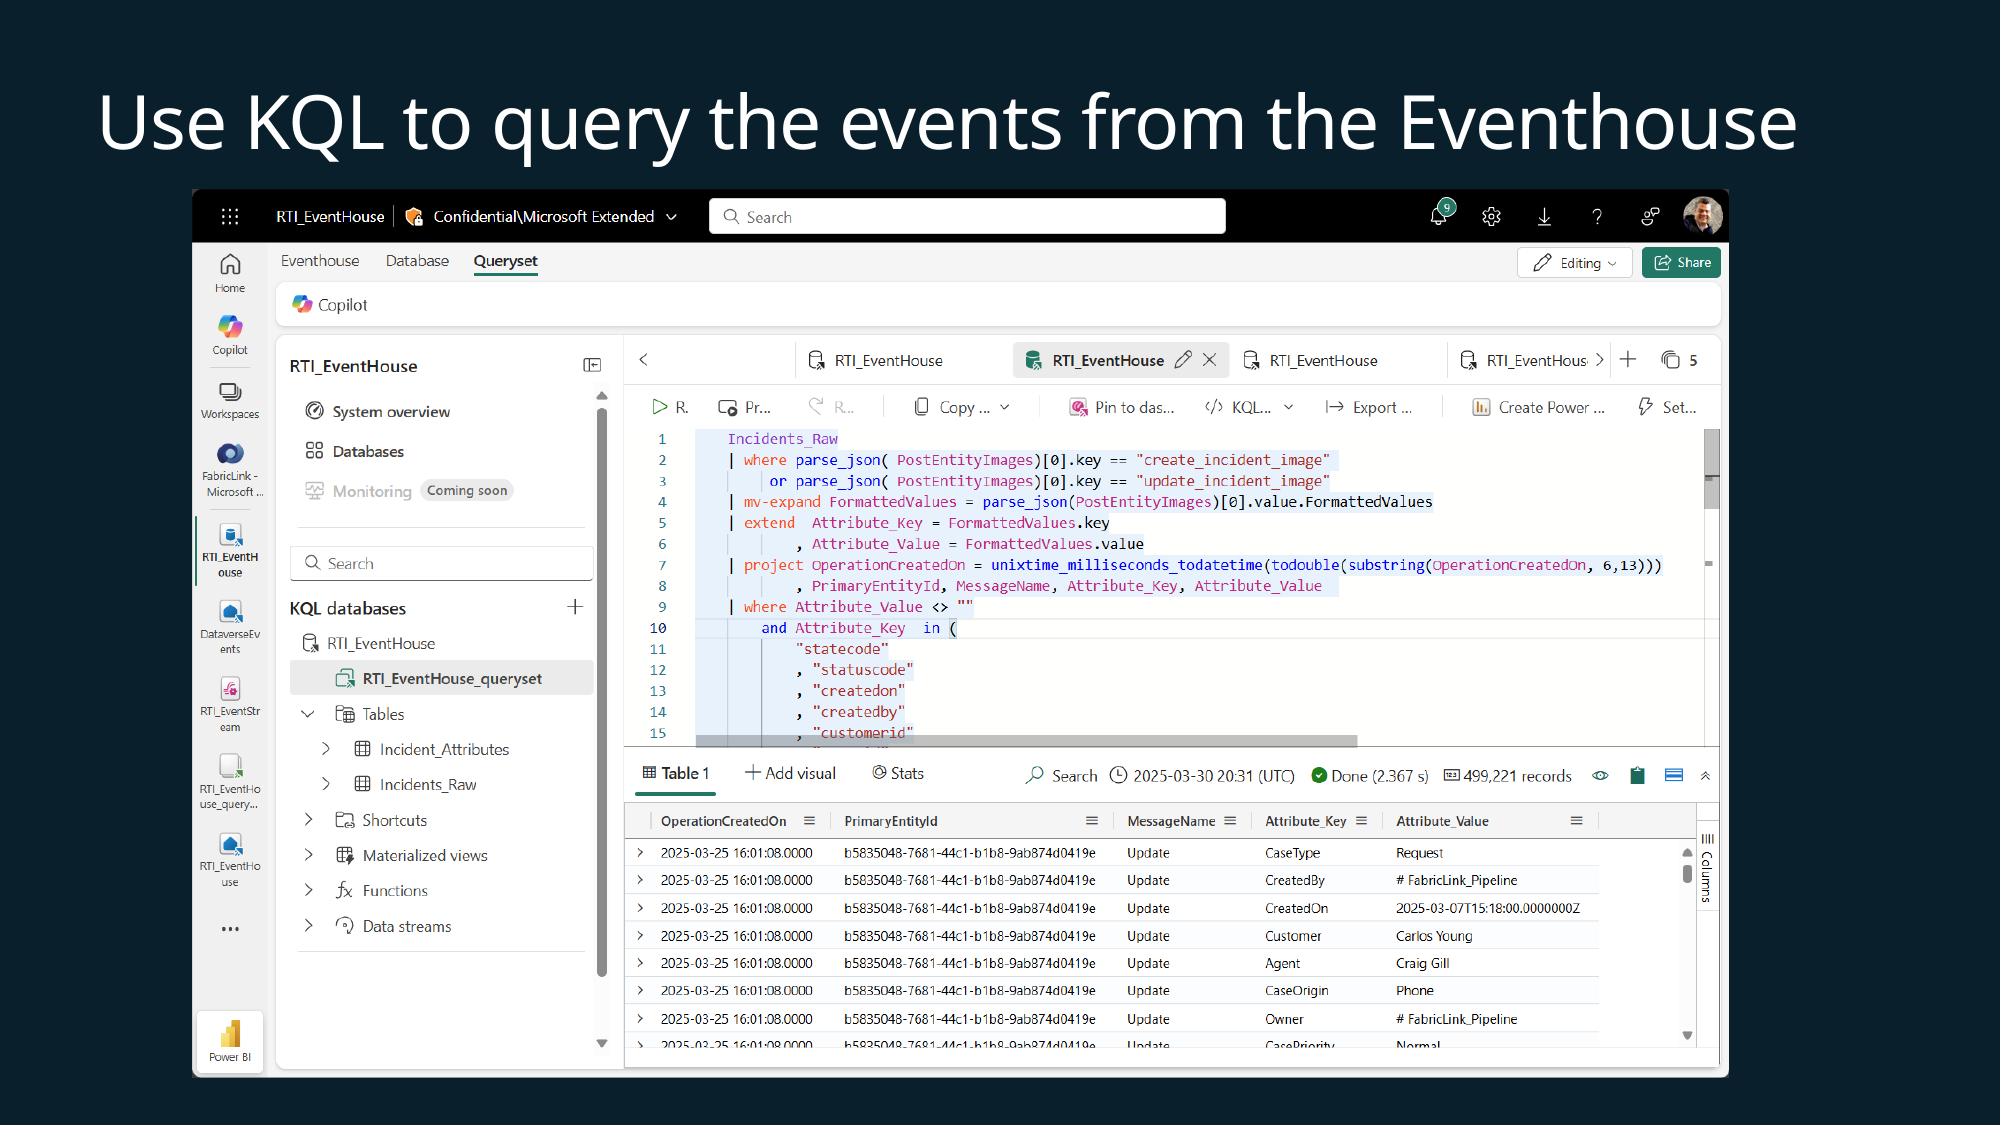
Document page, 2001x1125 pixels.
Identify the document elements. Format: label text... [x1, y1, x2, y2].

title Use KQL to query the events from the Eventhouse [96, 75, 1904, 166]
picture [192, 189, 1730, 1078]
